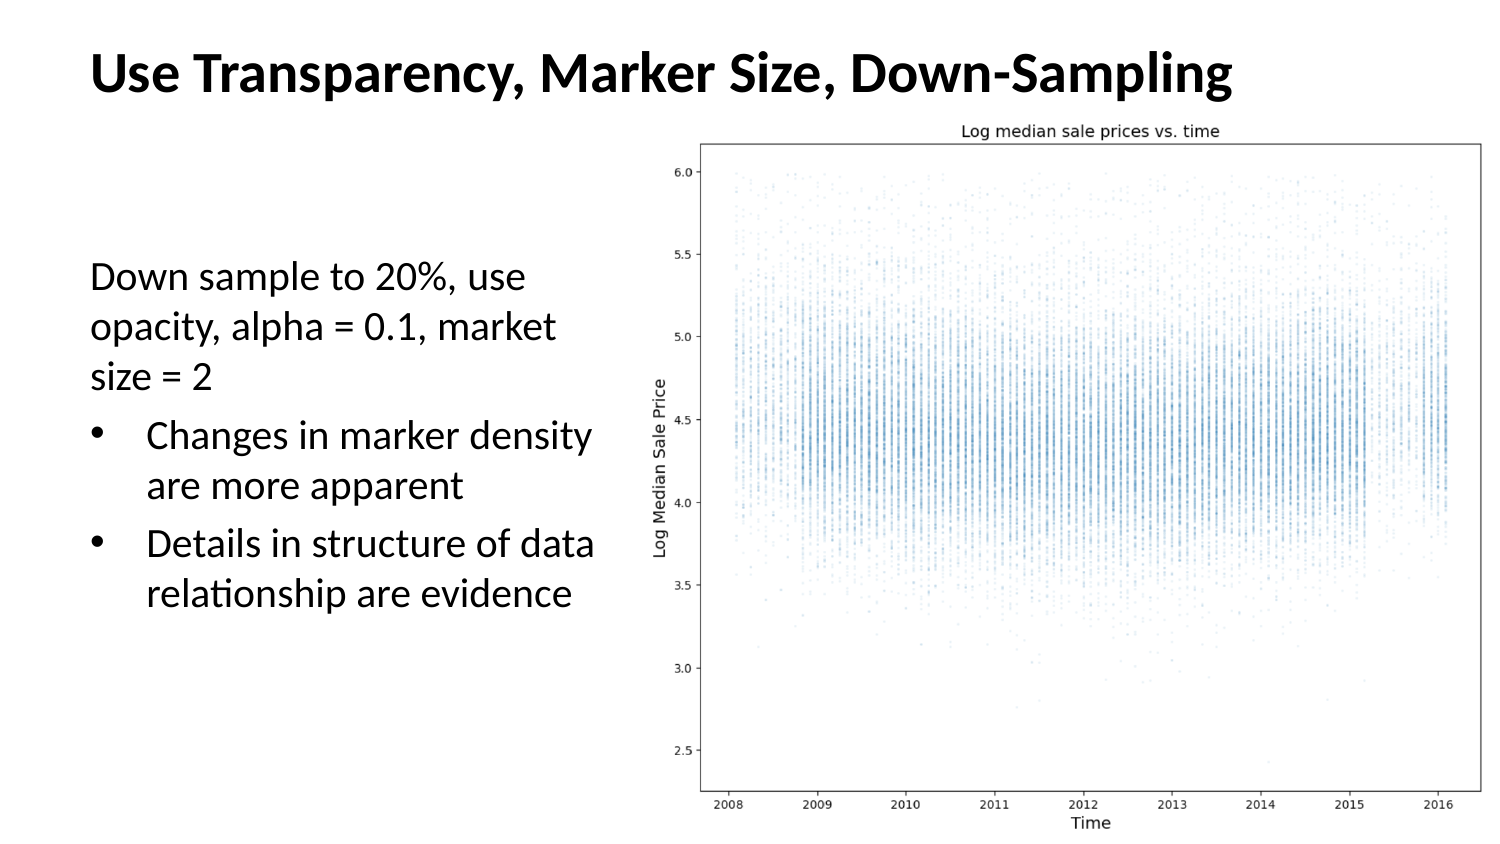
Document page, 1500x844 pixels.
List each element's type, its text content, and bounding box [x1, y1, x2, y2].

title Use Transparency, Marker Size, Down-Sampling [75, 8, 1472, 112]
list Down sample to 20%, use opacity, alpha = 0.1, market size = 2 Changes in marker density are more apparent Details in structure of data relationship are evidence [75, 241, 635, 754]
picture [646, 116, 1490, 836]
